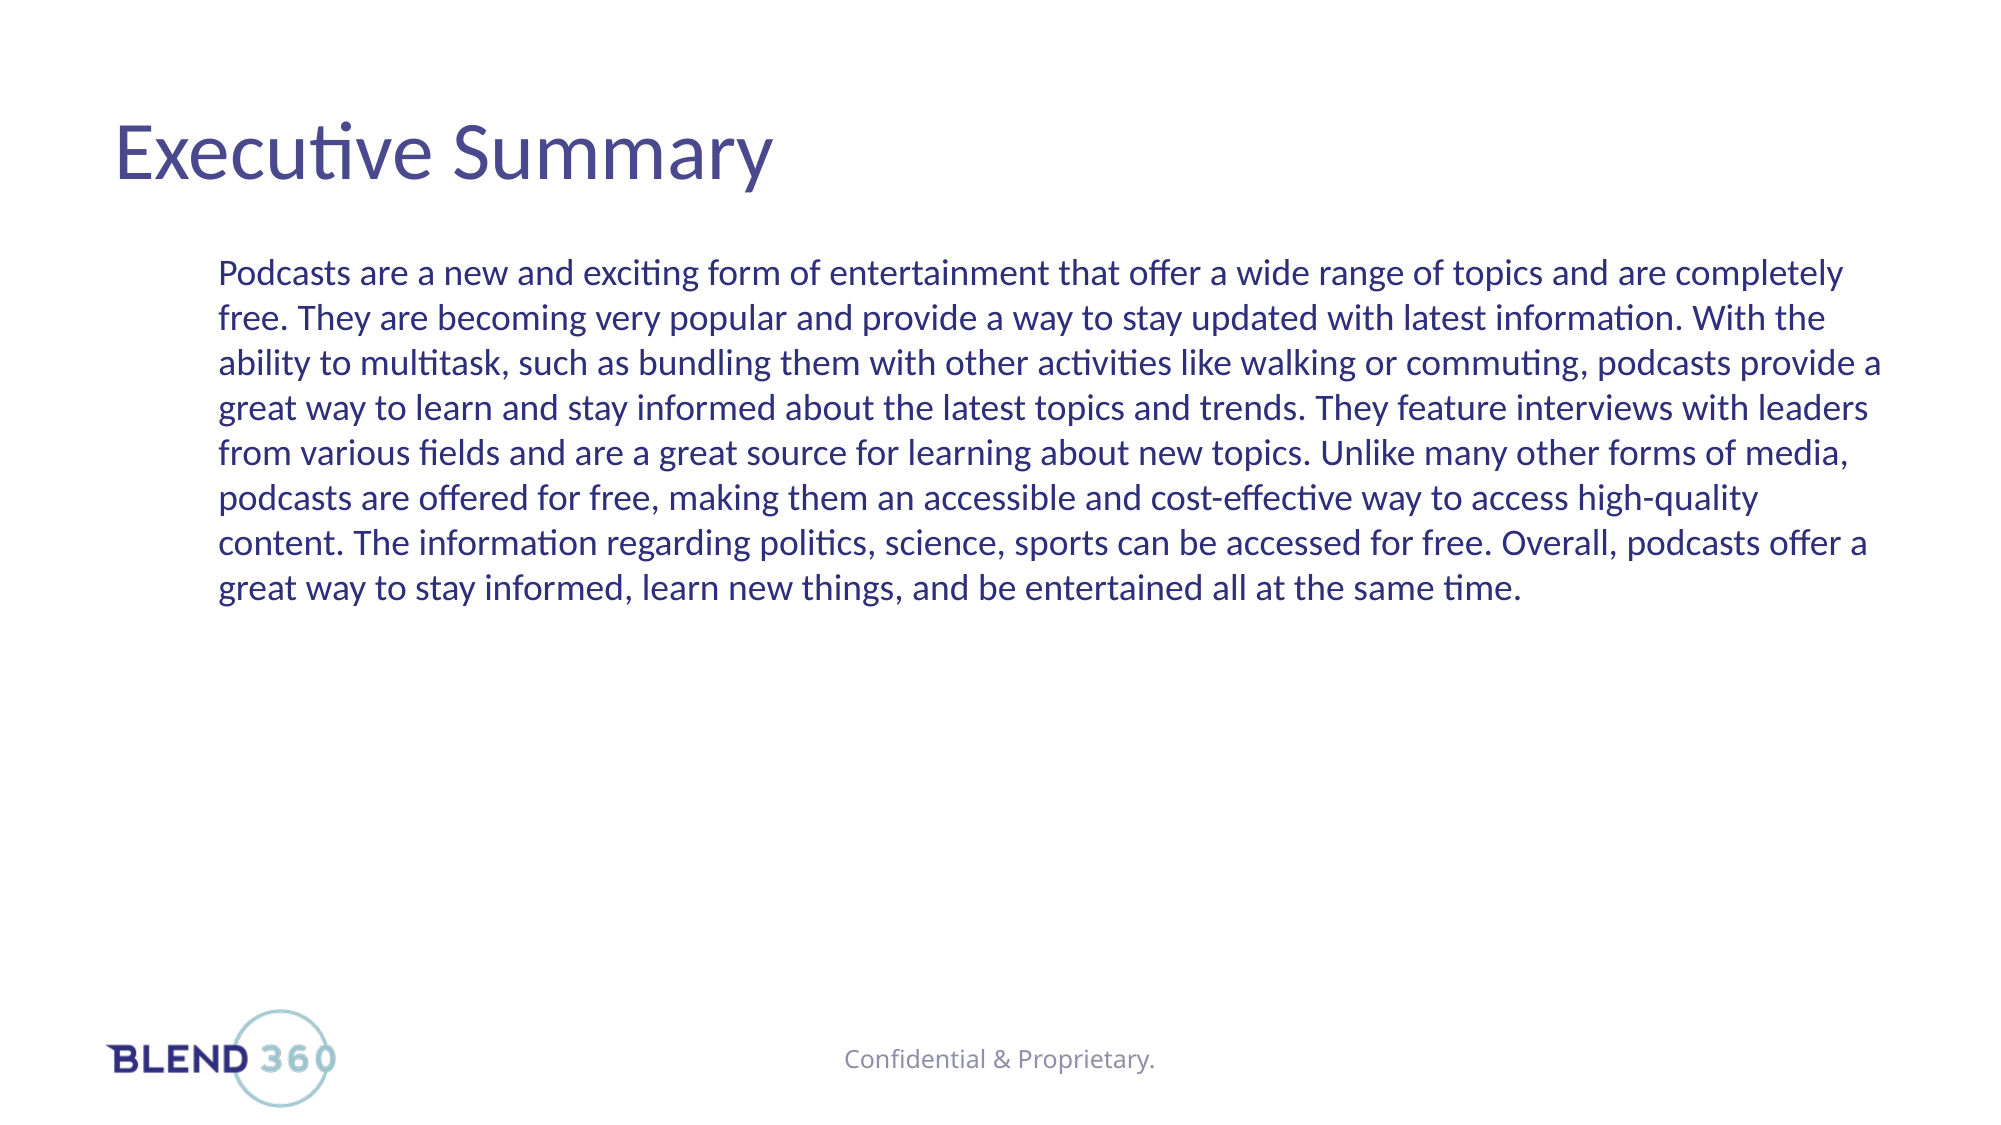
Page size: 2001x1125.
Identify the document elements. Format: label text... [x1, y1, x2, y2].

text_box Podcasts are a new and exciting form of entertainment that offer a wide range of topics and are completely free. They are becoming very popular and provide a way to stay updated with latest information. With the ability to multitask, such as bundling them with other activities like walking or commuting, podcasts provide a great way to learn and stay informed about the latest topics and trends. They feature interviews with leaders from various fields and are a great source for learning about new topics. Unlike many other forms of media, podcasts are offered for free, making them an accessible and cost-effective way to access high-quality content. The information regarding politics, science, sports can be accessed for free. Overall, podcasts offer a great way to stay informed, learn new things, and be entertained all at the same time. [203, 240, 1901, 616]
title Executive Summary [99, 97, 1901, 207]
picture [100, 1003, 341, 1114]
